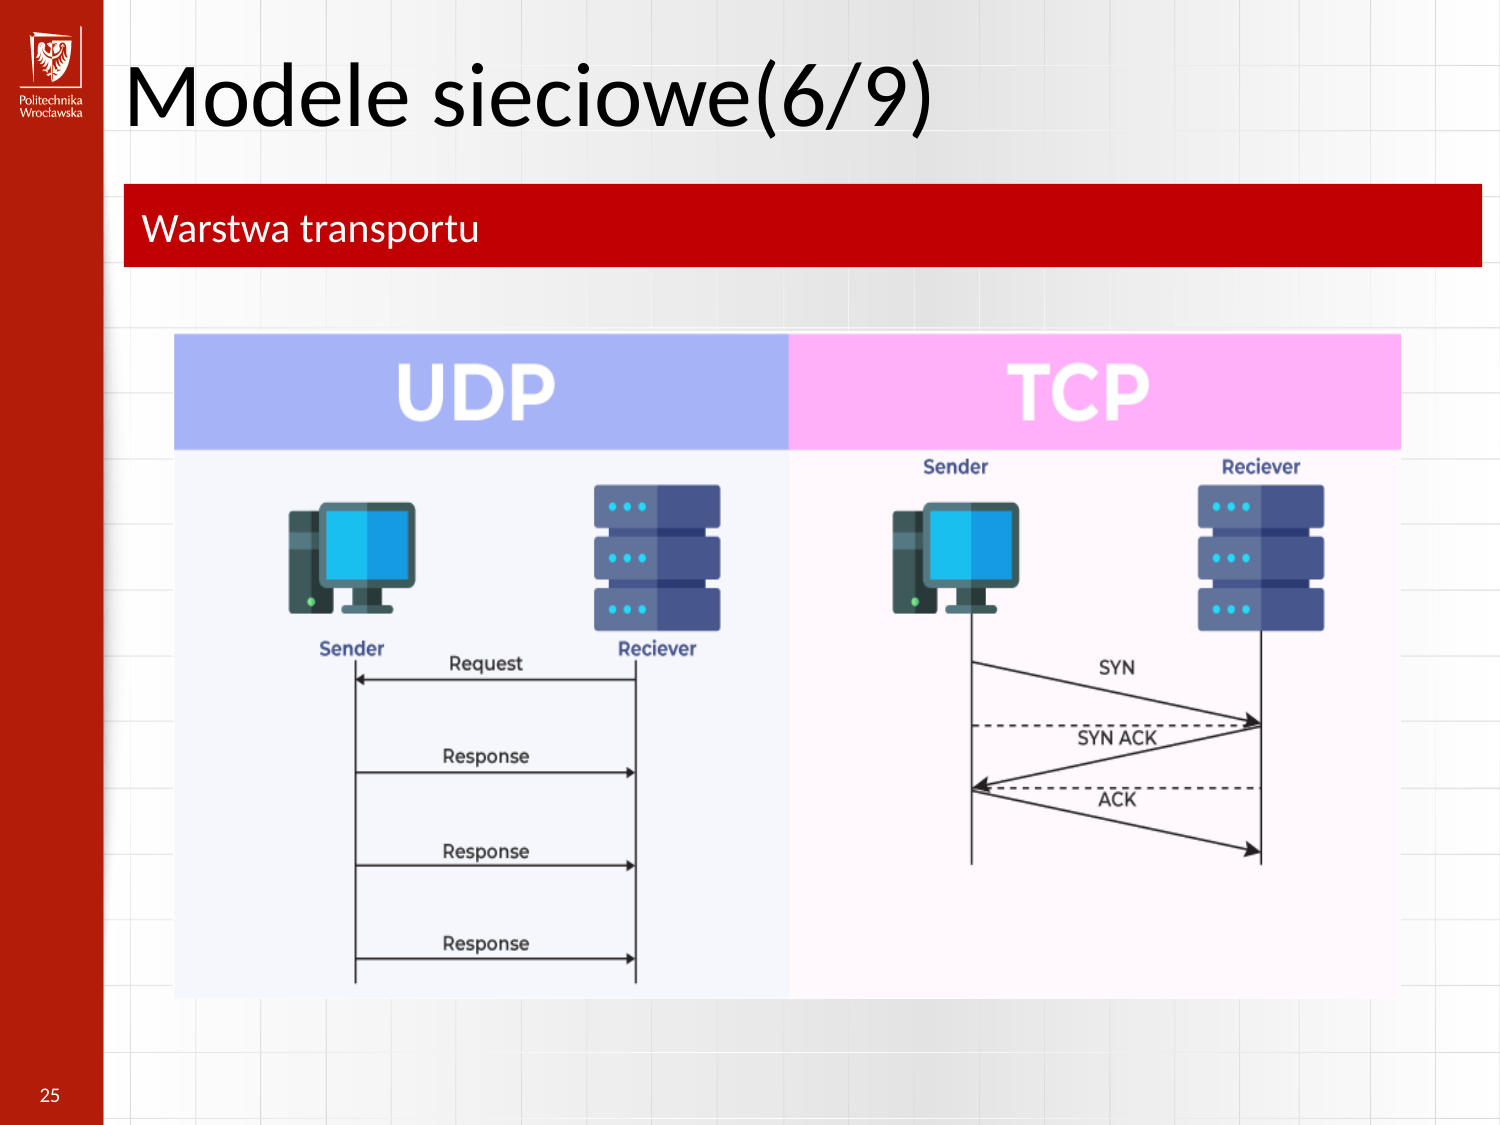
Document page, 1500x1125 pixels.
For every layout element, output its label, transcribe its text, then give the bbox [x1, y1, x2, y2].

list Warstwa transportu [123, 183, 1483, 268]
picture [0, 0, 1500, 1125]
list Modele sieciowe(6/9) [123, 19, 1480, 161]
